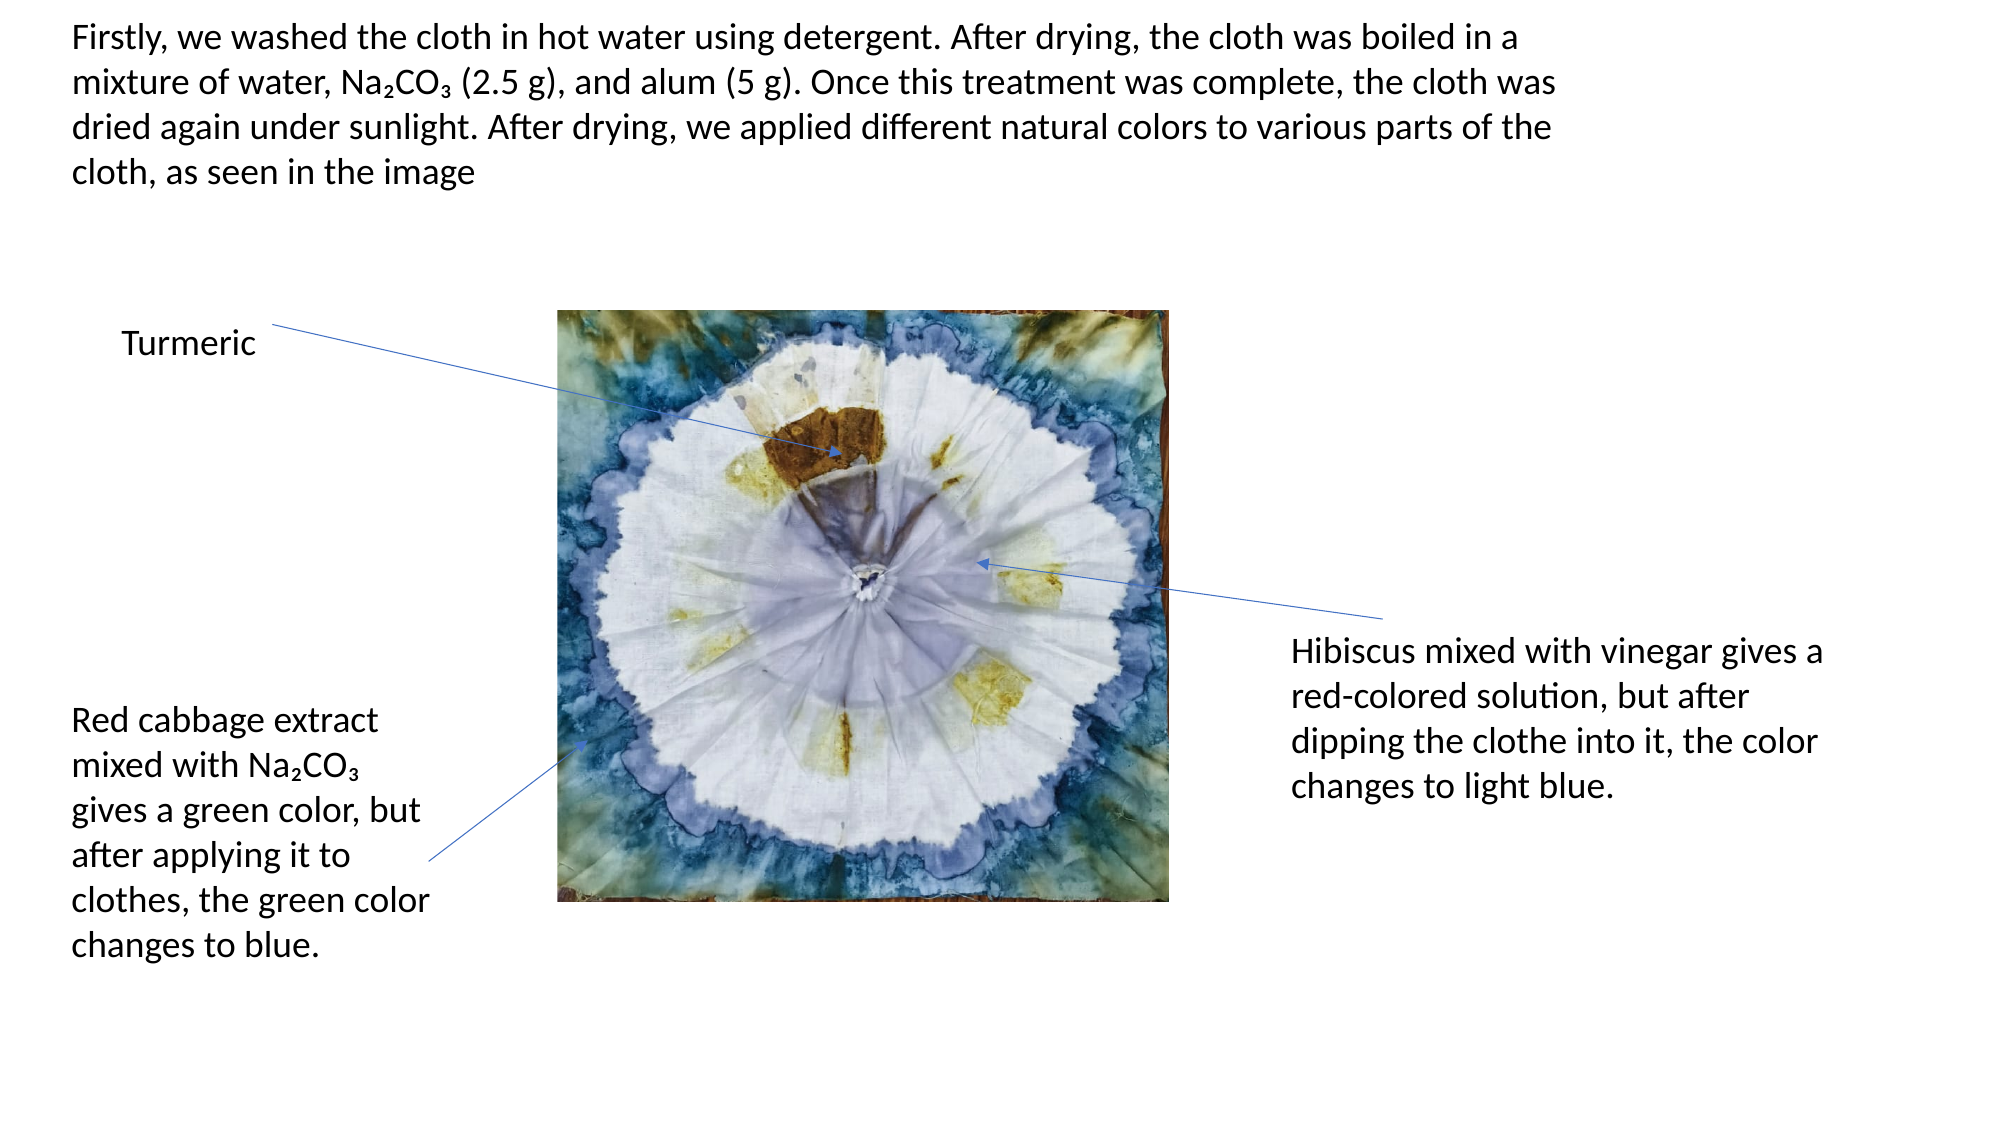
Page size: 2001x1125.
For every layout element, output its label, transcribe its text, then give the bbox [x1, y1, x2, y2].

picture [557, 310, 1169, 902]
text_box Turmeric [106, 310, 272, 371]
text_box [272, 324, 843, 454]
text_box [976, 562, 1383, 619]
text_box Hibiscus mixed with vinegar gives a red-colored solution, but after dipping the clothe into it, the color changes to light blue. [1276, 619, 1855, 814]
text_box Firstly, we washed the cloth in hot water using detergent. After drying, the cloth was boiled in a mixture of water, Na₂CO₃ (2.5 g), and alum (5 g). Once this treatment was complete, the cloth was dried again under sunlight. After drying, we applied different natural colors to various parts of the cloth, as seen in the image [57, 4, 1629, 200]
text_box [428, 740, 588, 862]
text_box Red cabbage extract mixed with Na₂CO₃ gives a green color, but after applying it to clothes, the green color changes to blue. [56, 687, 450, 972]
